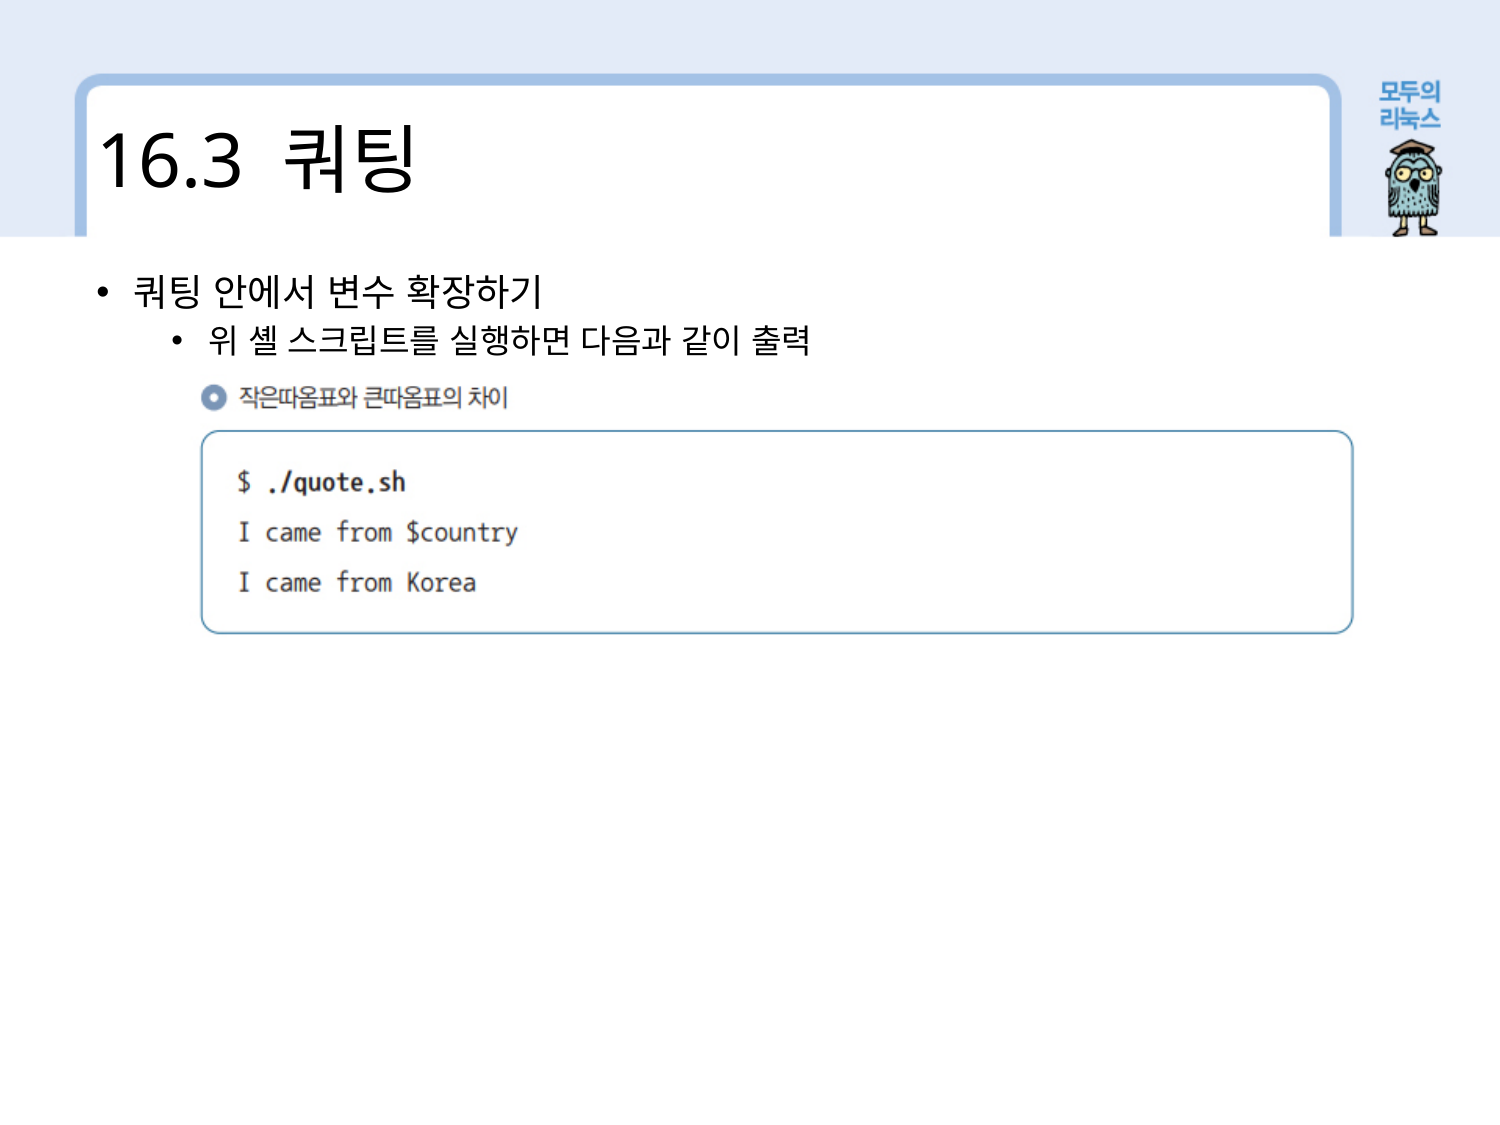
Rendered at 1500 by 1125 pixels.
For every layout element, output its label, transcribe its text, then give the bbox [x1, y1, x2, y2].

text_box 쿼팅 안에서 변수 확장하기 위 셸 스크립트를 실행하면 다음과 같이 출력 [81, 266, 1316, 1024]
picture [0, 0, 1500, 1125]
text_box 16.3 쿼팅 [81, 115, 1335, 221]
